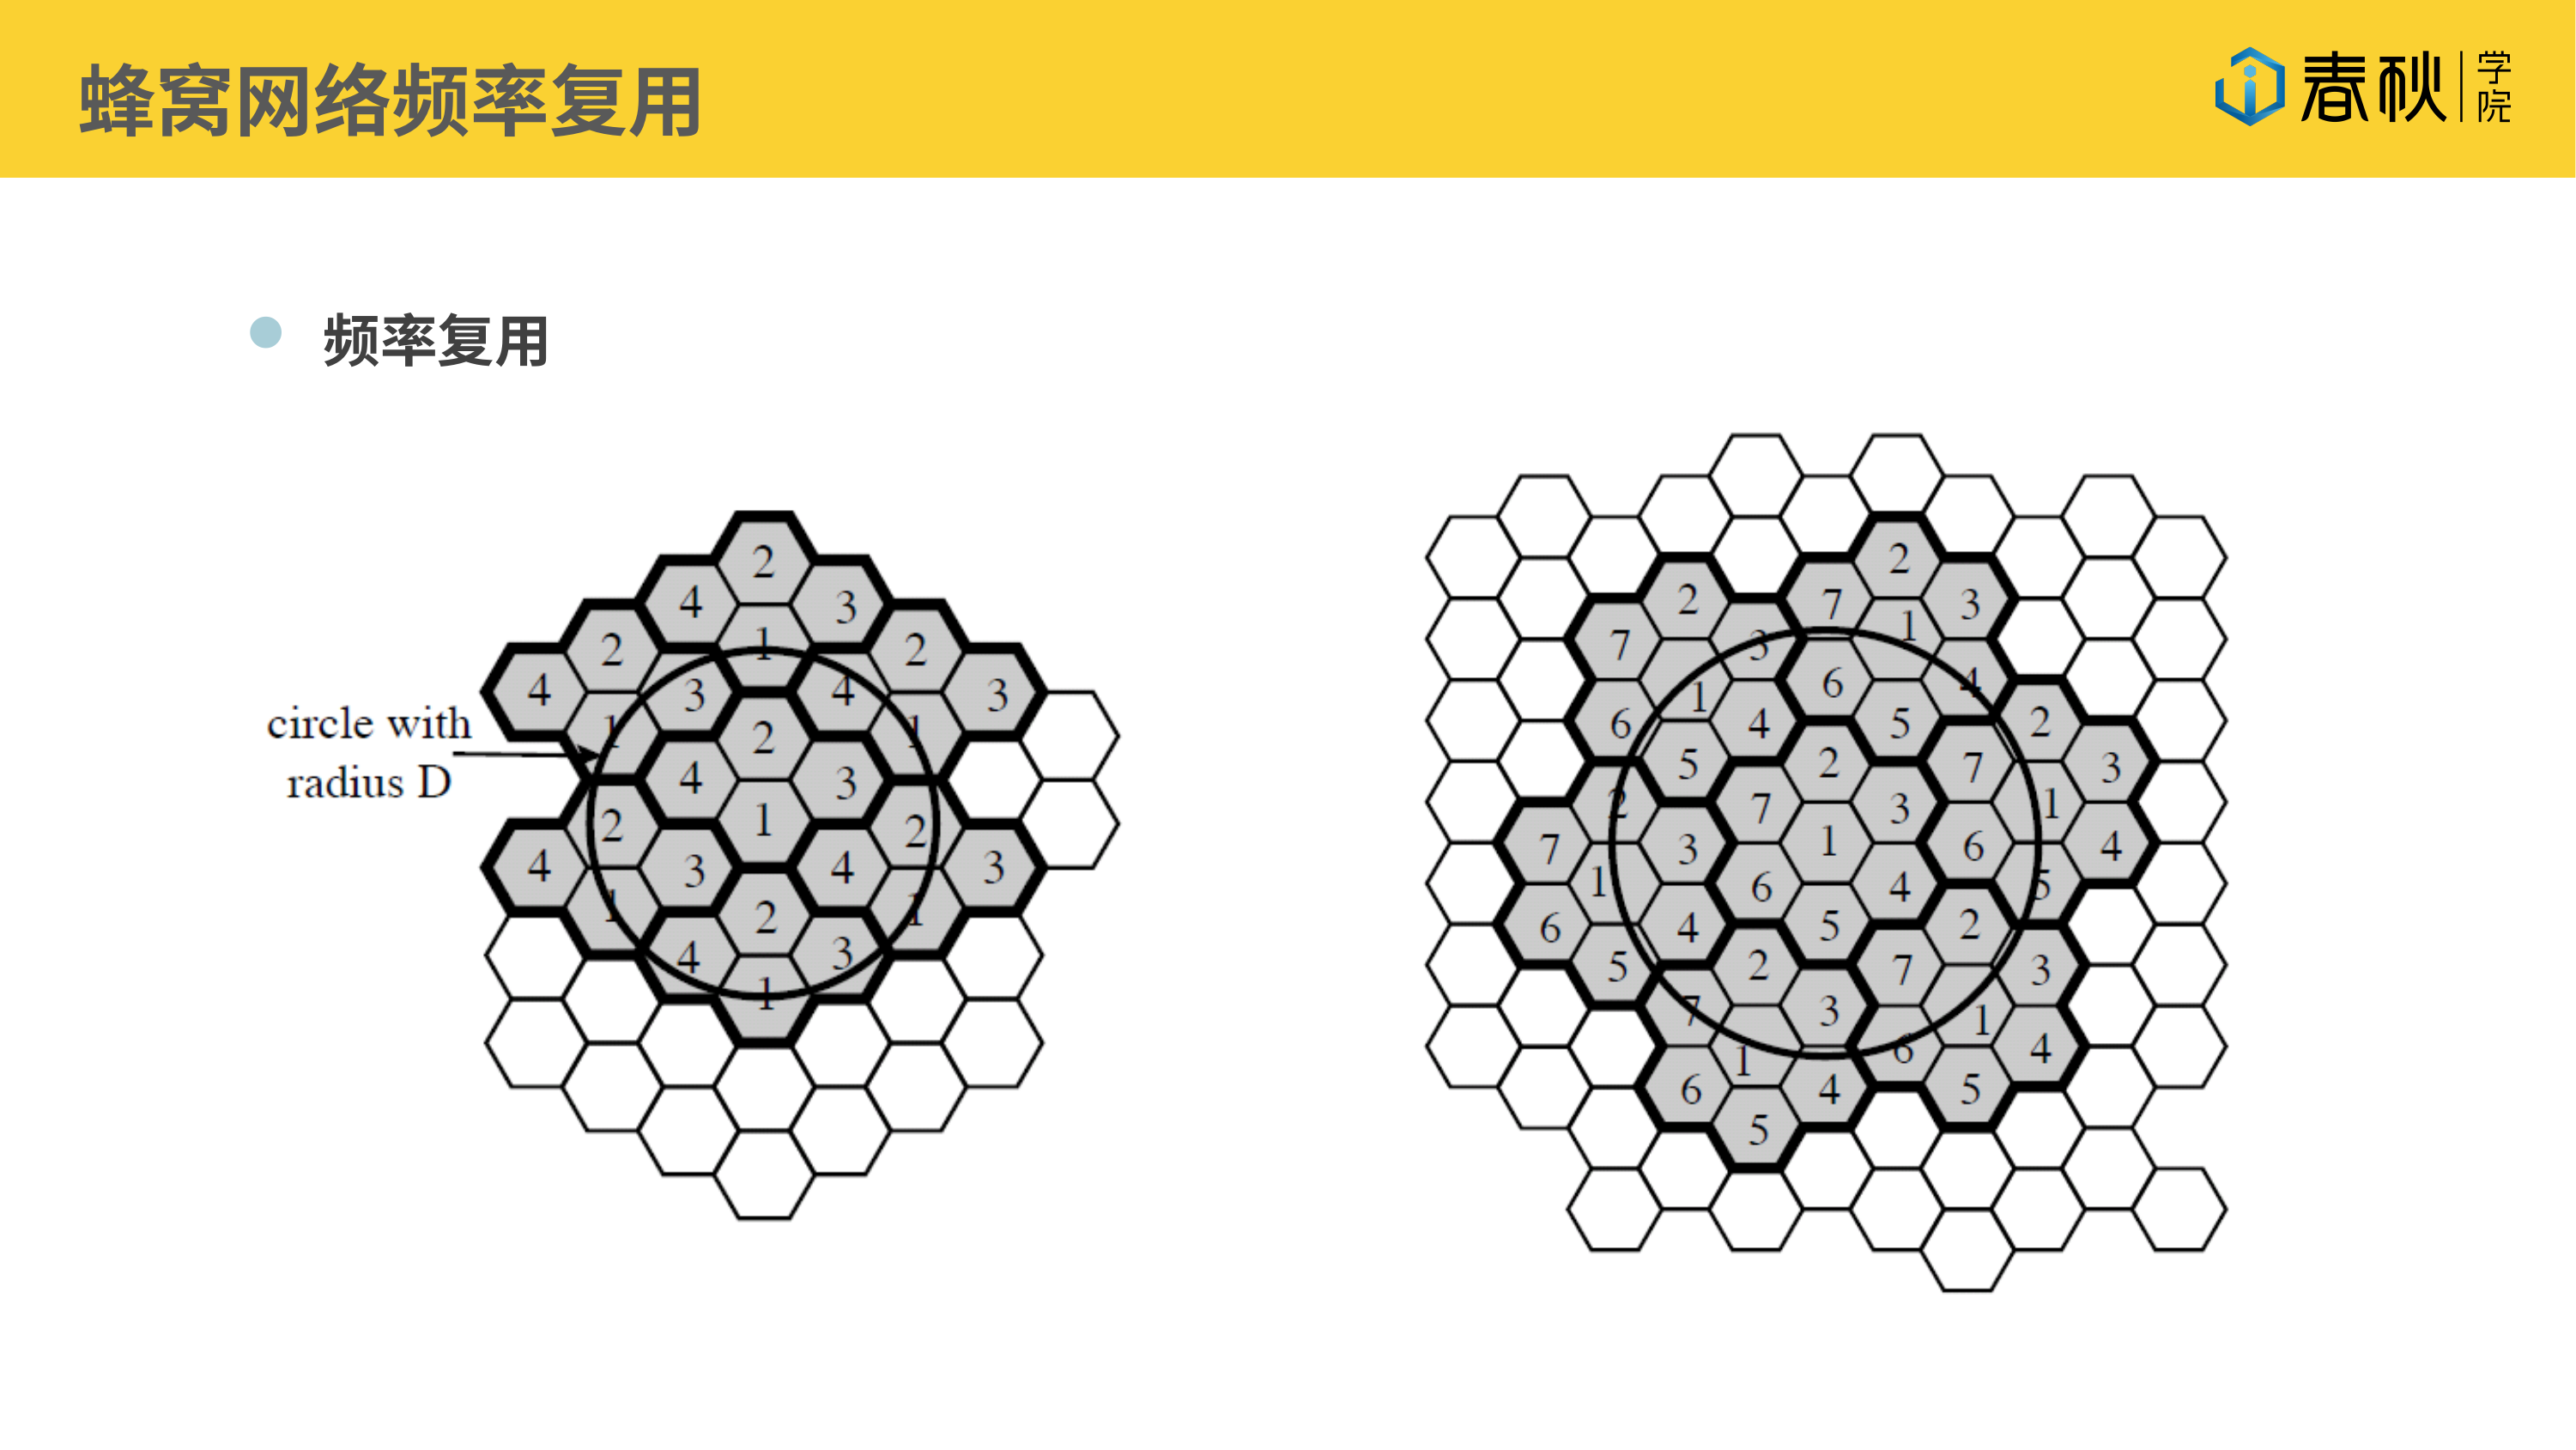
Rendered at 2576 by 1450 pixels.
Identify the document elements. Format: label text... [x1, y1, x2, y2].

picture [1418, 415, 2241, 1299]
picture [263, 475, 1126, 1232]
list 蜂窝网络频率复用 [64, 45, 1112, 137]
text_box 频率复用 [233, 298, 1392, 937]
picture [0, 0, 2576, 263]
